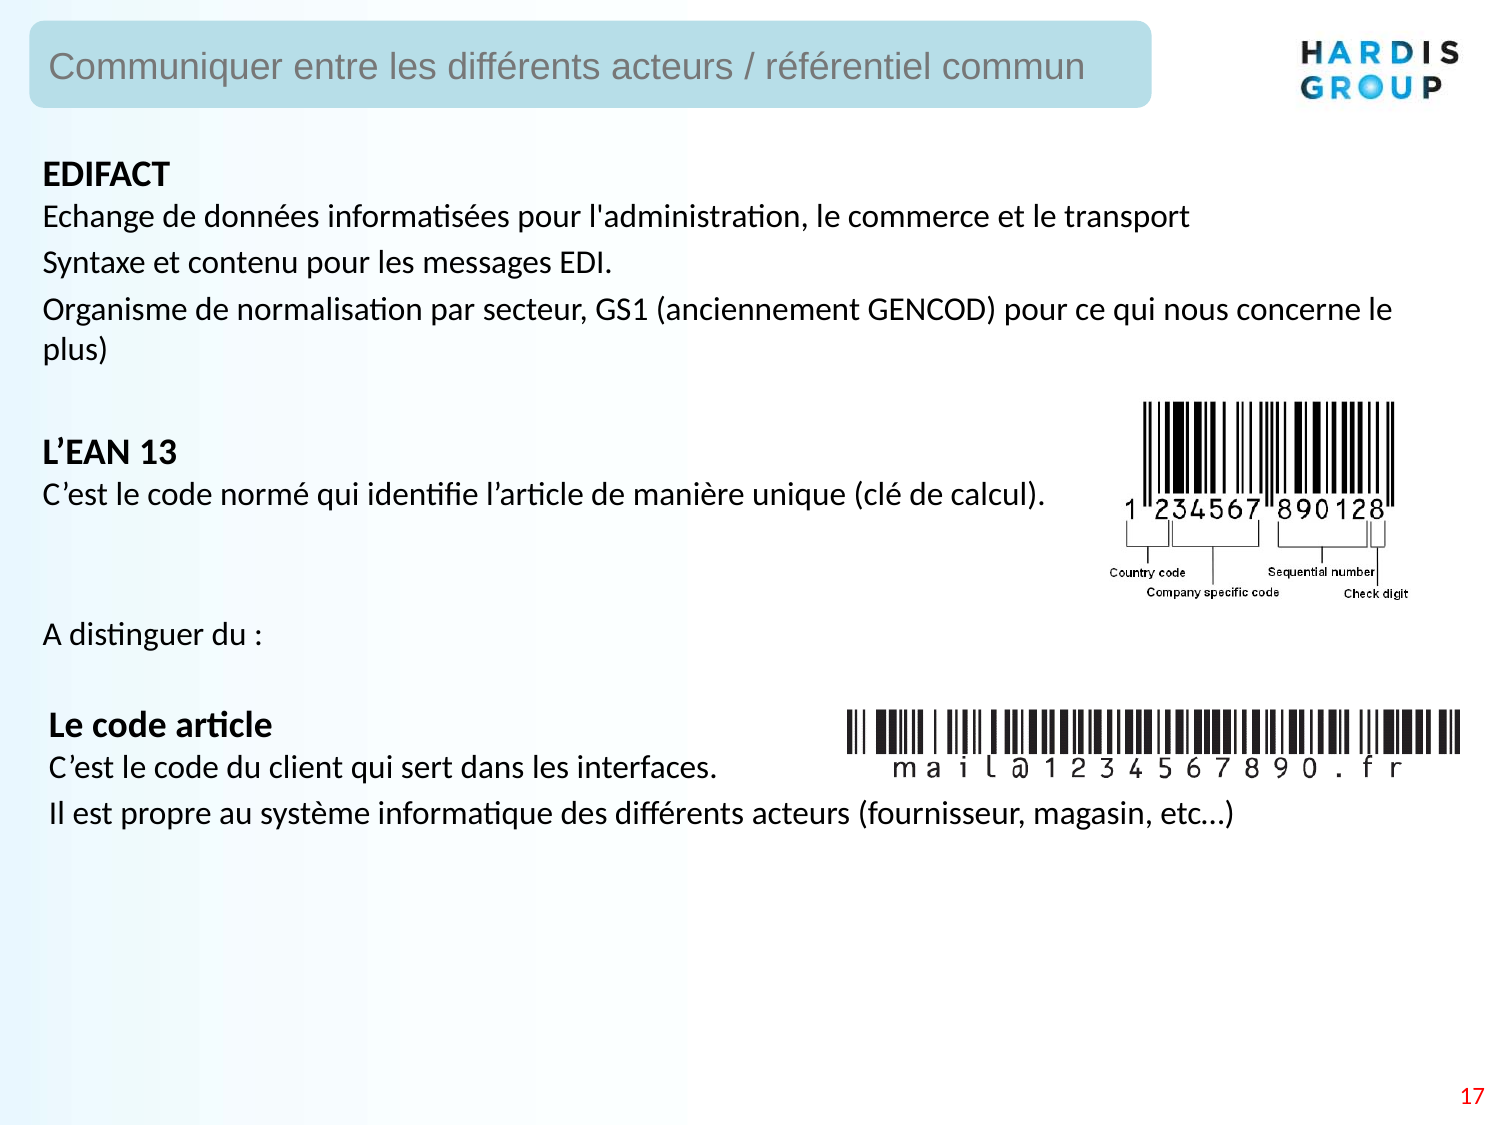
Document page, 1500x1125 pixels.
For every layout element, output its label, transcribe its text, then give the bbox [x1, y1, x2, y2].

text_box EDIFACT Echange de données informatisées pour l'administration, le commerce et le transport Syntaxe et contenu pour les messages EDI. Organisme de normalisation par secteur, GS1 (anciennement GENCOD) pour ce qui nous concerne le plus) L’EAN 13 C’est le code normé qui identifie l’article de manière unique (clé de calcul). A distinguer du : [27, 141, 1416, 511]
text_box Communiquer entre les différents acteurs / référentiel commun [29, 20, 1152, 108]
slide_number 17 [1149, 1064, 1500, 1125]
picture [0, 0, 1500, 1125]
text_box Le code article C’est le code du client qui sert dans les interfaces. Il est propre au système informatique des différents acteurs (fournisseur, magasin, etc…) [34, 692, 1474, 882]
